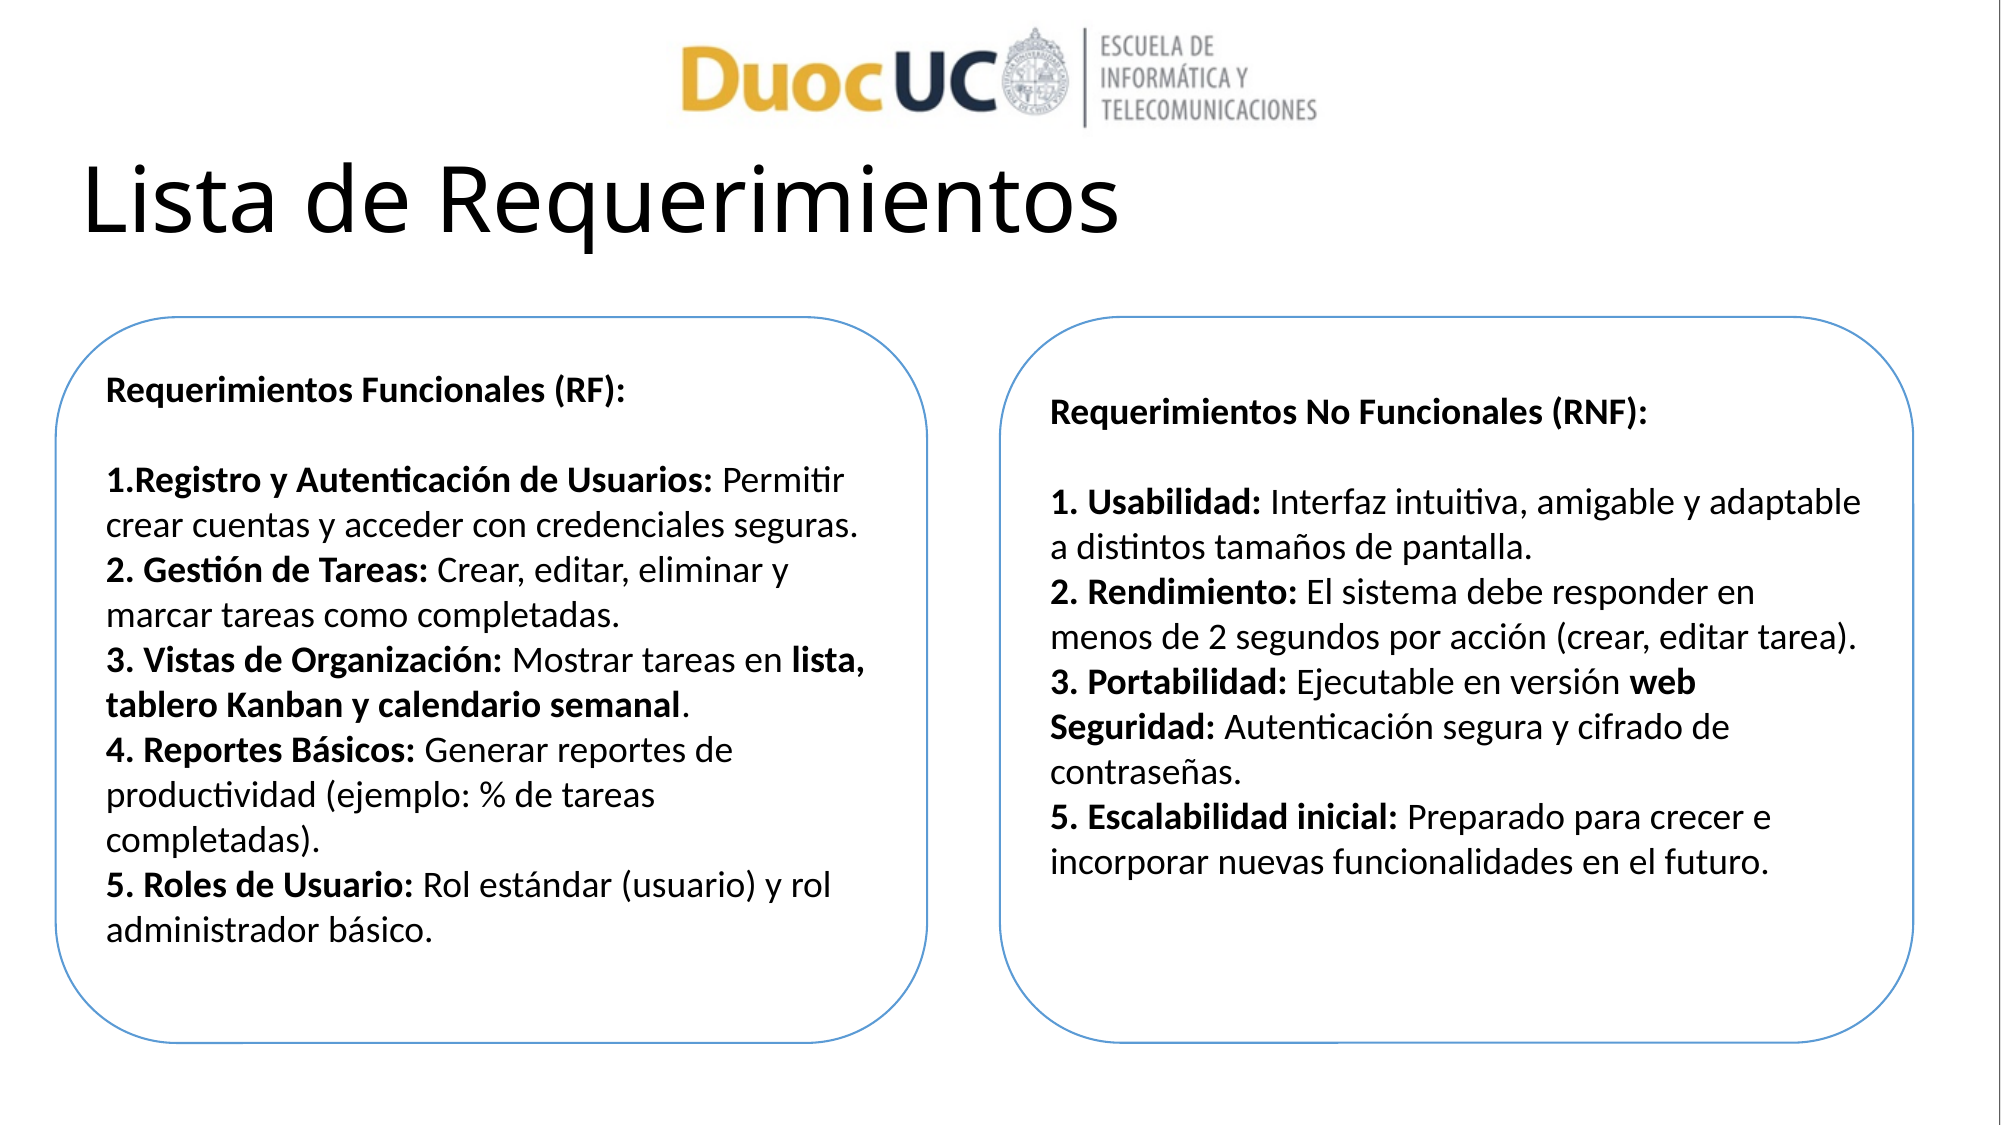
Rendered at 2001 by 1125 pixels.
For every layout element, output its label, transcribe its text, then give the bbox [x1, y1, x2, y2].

text_box Requerimientos No Funcionales (RNF): Usabilidad: Interfaz intuitiva, amigable y adaptable a distintos tamaños de pantalla. Rendimiento: El sistema debe responder en menos de 2 segundos por acción (crear, editar tarea). Portabilidad: Ejecutable en versión web Seguridad: Autenticación segura y cifrado de contraseñas. 5. Escalabilidad inicial: Preparado para crecer e incorporar nuevas funcionalidades en el futuro. [998, 315, 1915, 1044]
picture [0, 0, 2001, 1125]
text_box Requerimientos Funcionales (RF): Registro y Autenticación de Usuarios: Permitir crear cuentas y acceder con credenciales seguras. Gestión de Tareas: Crear, editar, eliminar y marcar tareas como completadas. 3. Vistas de Organización: Mostrar tareas en lista, tablero Kanban y calendario semanal. 4. Reportes Básicos: Generar reportes de productividad (ejemplo: % de tareas completadas). 5. Roles de Usuario: Rol estándar (usuario) y rol administrador básico. [54, 316, 929, 1045]
title Lista de Requerimientos [65, 141, 1791, 265]
